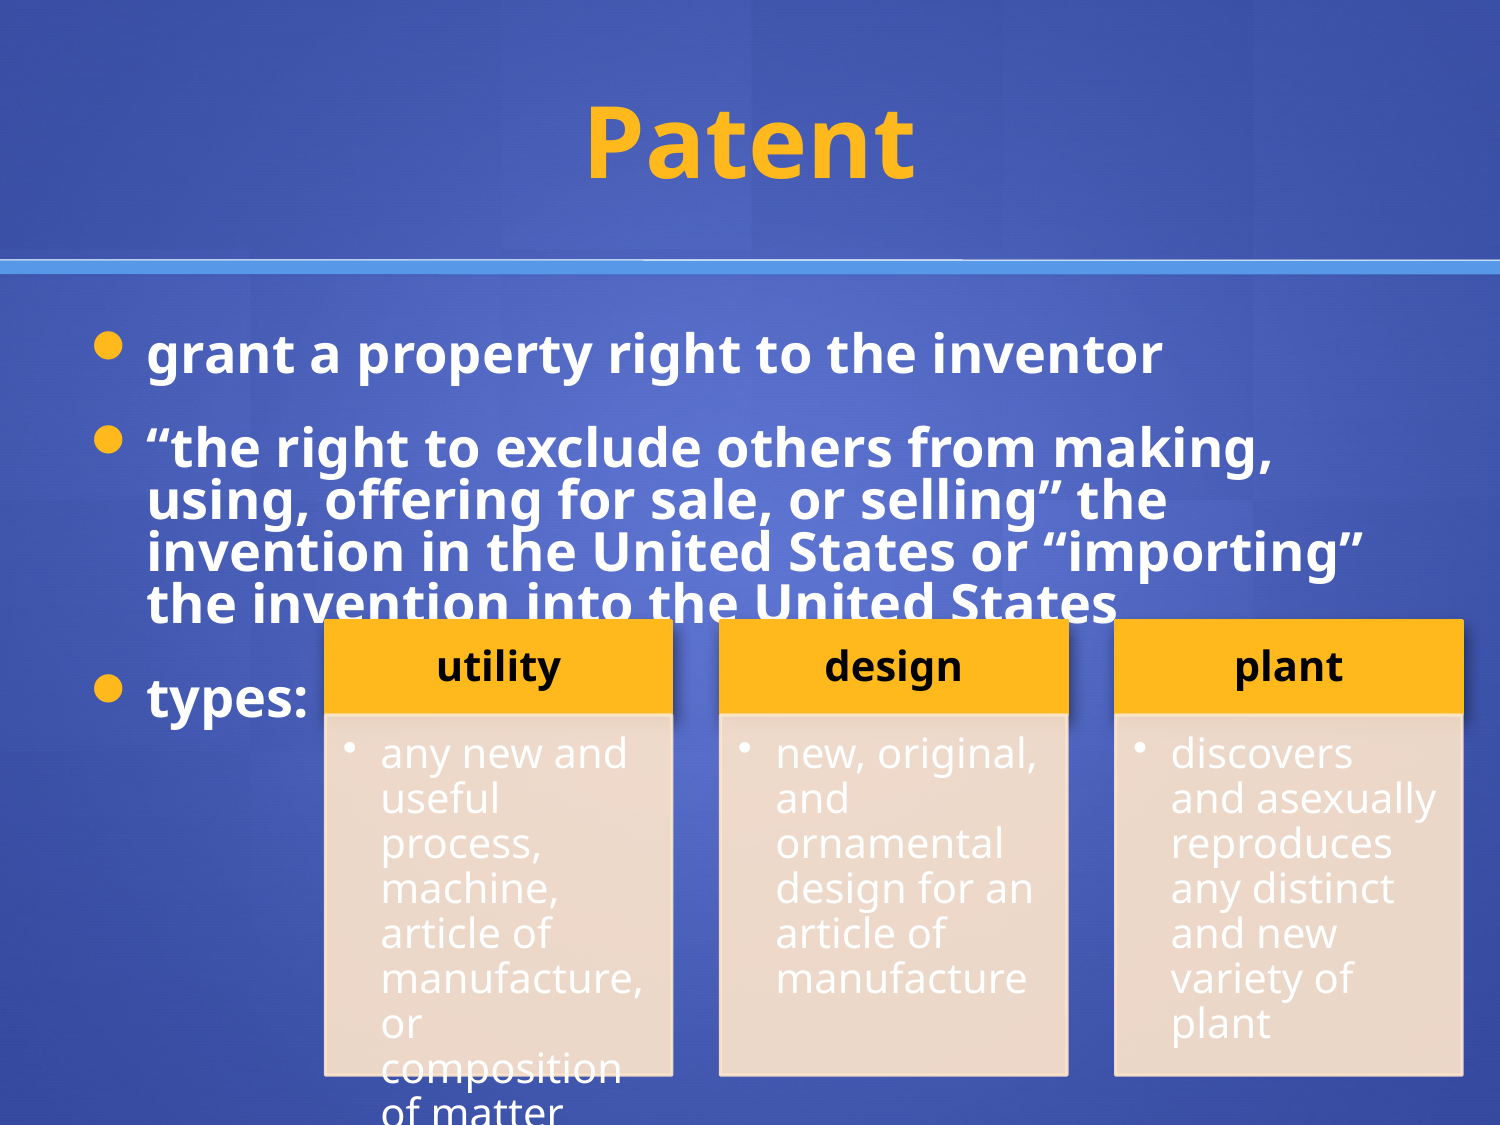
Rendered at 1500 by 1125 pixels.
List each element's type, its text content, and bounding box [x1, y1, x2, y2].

title Patent [75, 45, 1425, 233]
list grant a property right to the inventor “the right to exclude others from making, using, offering for sale, or selling” the invention in the United States or “importing” the invention into the United States types: [75, 324, 1450, 775]
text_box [323, 598, 1464, 1097]
